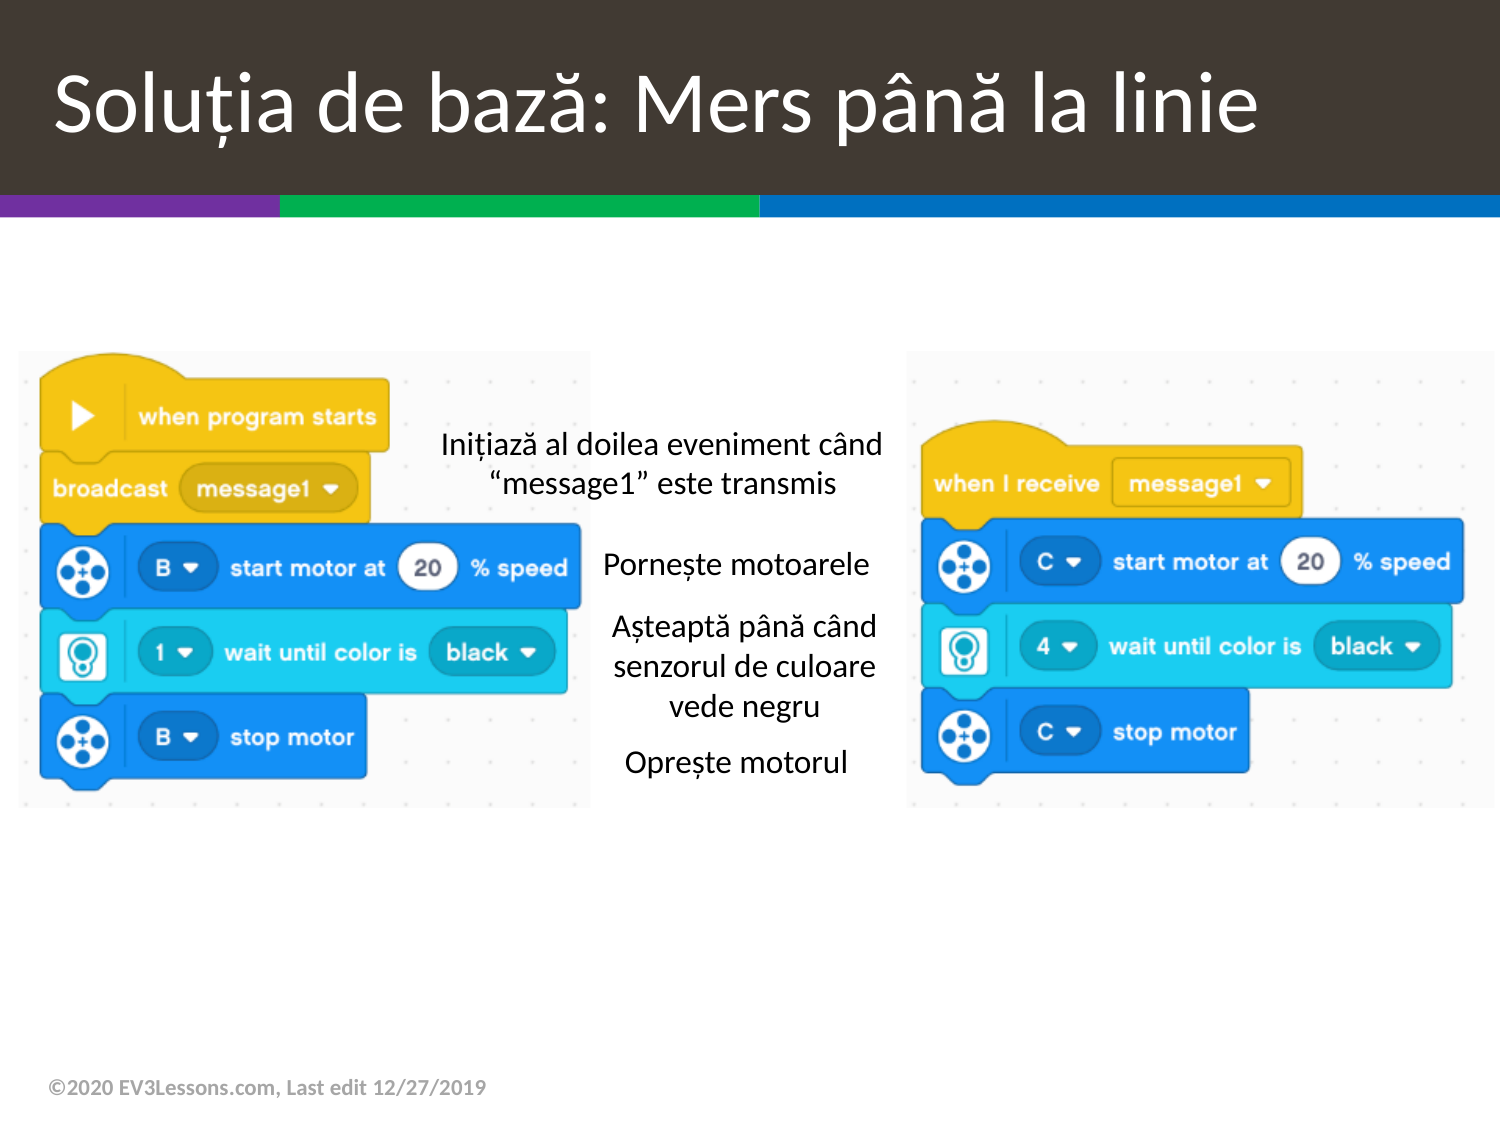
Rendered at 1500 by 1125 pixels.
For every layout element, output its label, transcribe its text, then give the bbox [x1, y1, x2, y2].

text_box Așteaptă până când senzorul de culoare vede negru [595, 596, 892, 731]
footer ©2020 EV3Lessons.com, Last edit 12/27/2019 [32, 1055, 1038, 1116]
text_box Inițiază al doilea eveniment când “message1” este transmis [595, 414, 892, 509]
picture [906, 351, 1495, 809]
picture [17, 351, 591, 809]
title Soluția de bază: Mers până la linie [0, 0, 1500, 195]
text_box Oprește motorul [609, 733, 864, 788]
text_box Pornește motoarele [595, 534, 886, 590]
